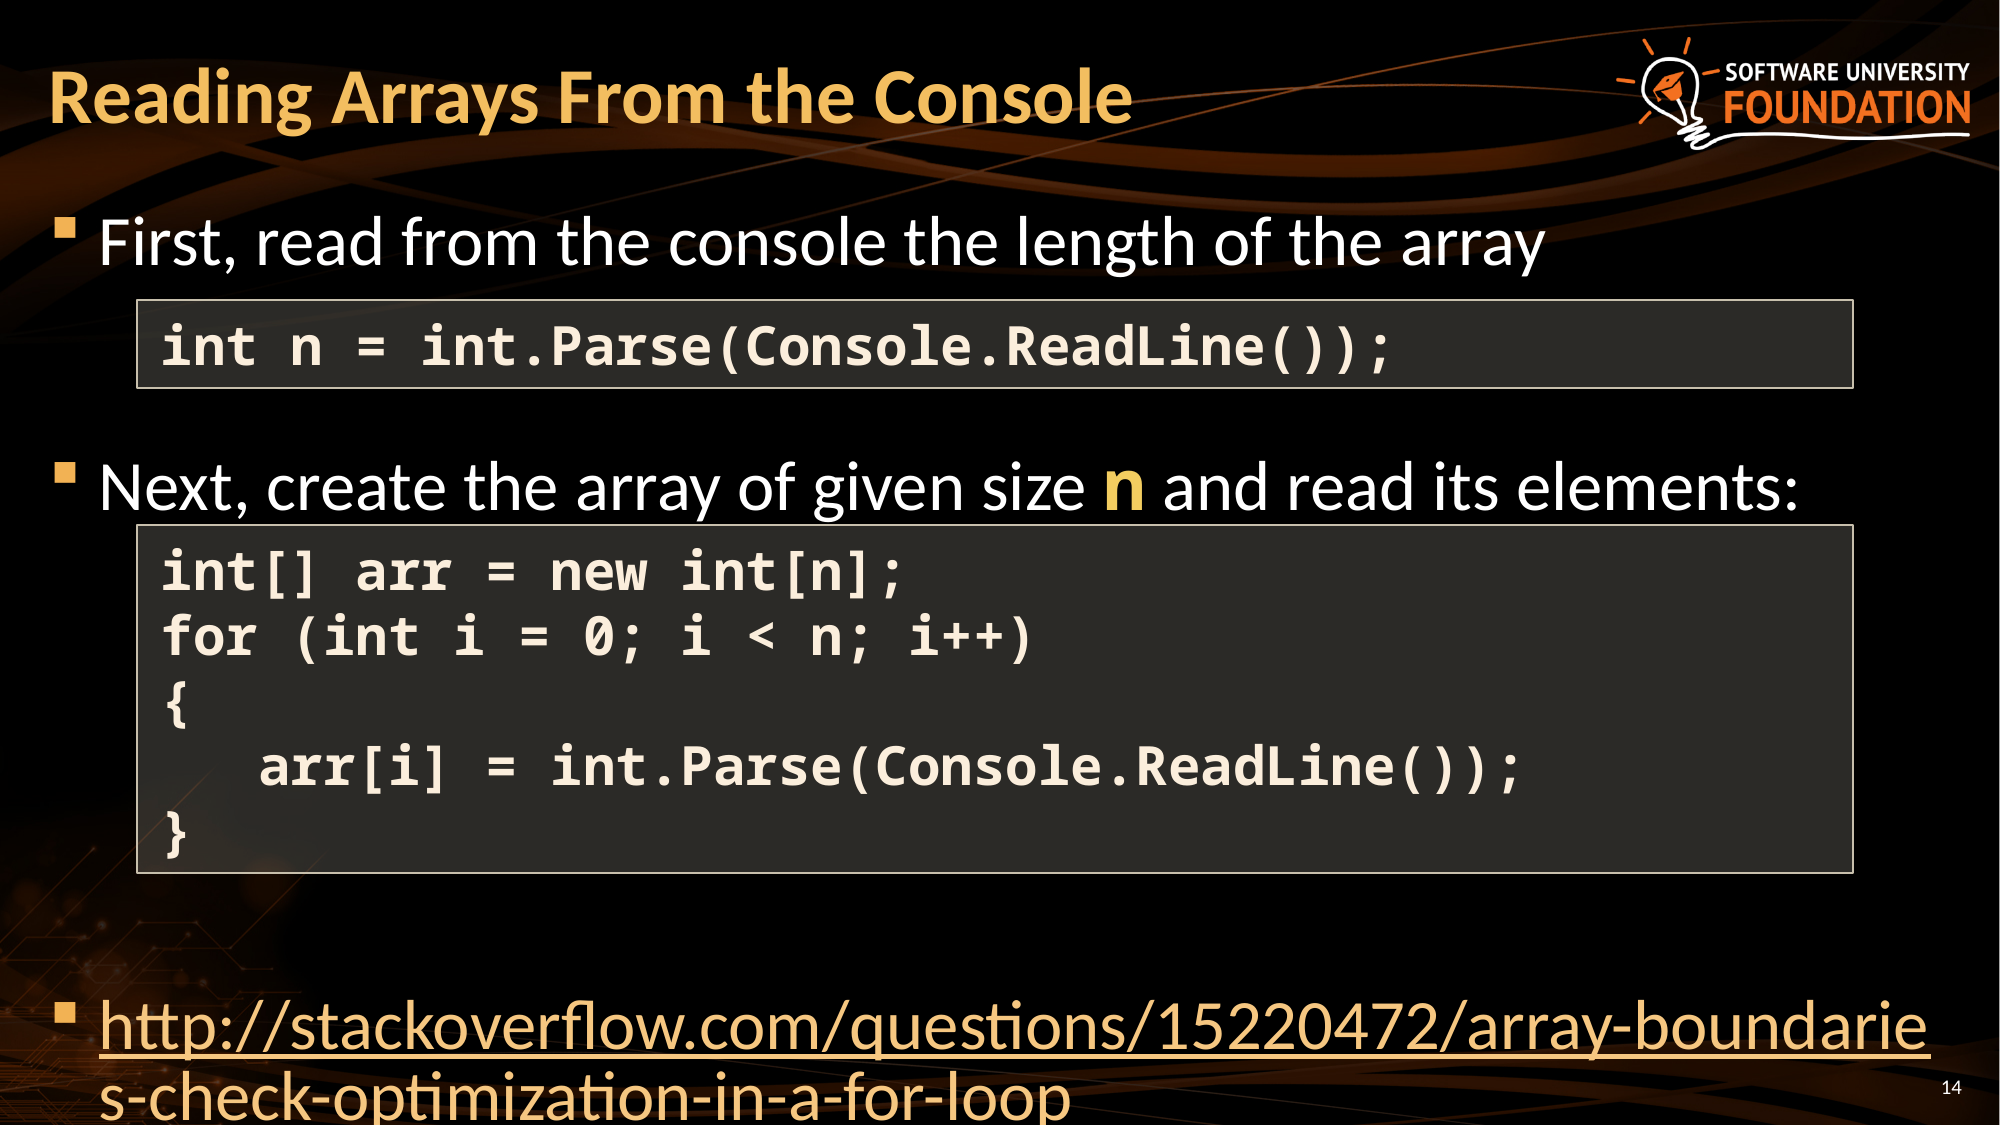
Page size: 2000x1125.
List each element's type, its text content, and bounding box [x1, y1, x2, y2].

title Reading Arrays From the Console [30, 6, 1602, 189]
text_box int[] arr = new int[n]; for (int i = 0; i < n; i++) { arr[i] = int.Parse(Console.ReadLine()); } [137, 524, 1853, 874]
picture [0, 0, 2000, 1125]
text_box int n = int.Parse(Console.ReadLine()); [137, 299, 1853, 389]
list First, read from the console the length of the array Next, create the array of given size n and read its elements: http://stackoverflow.com/questions/15220472/array-boundaries-check-optimization-in-a-for-loop [31, 188, 1968, 1103]
